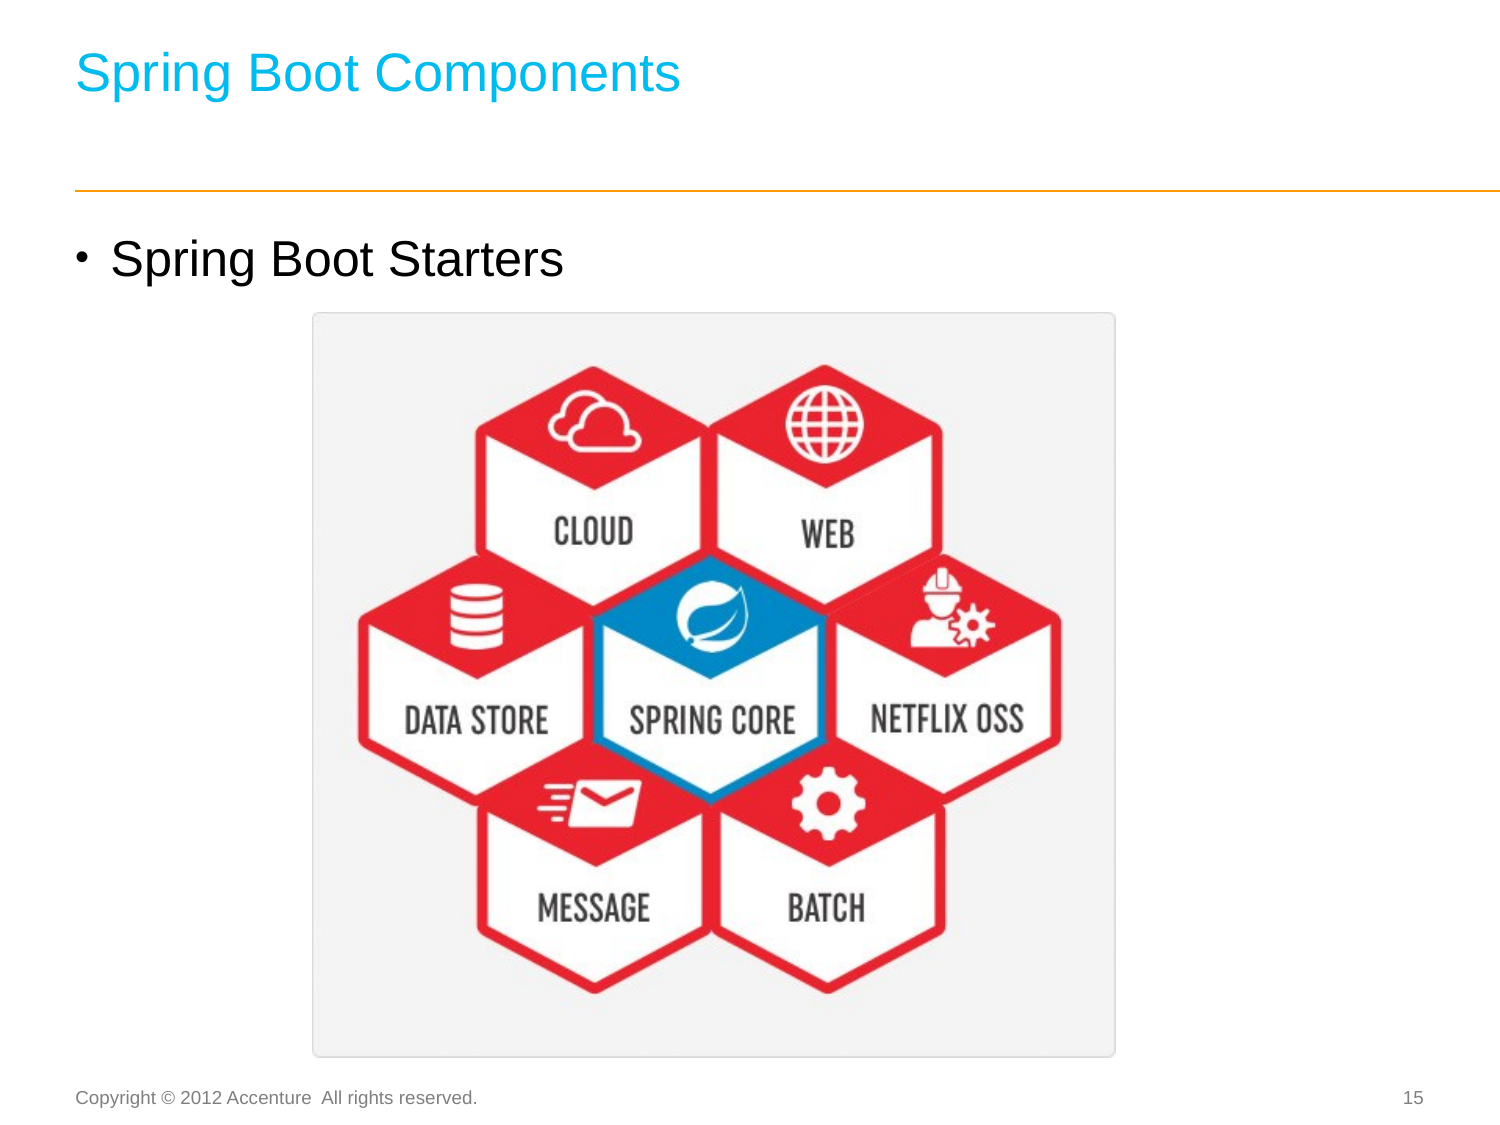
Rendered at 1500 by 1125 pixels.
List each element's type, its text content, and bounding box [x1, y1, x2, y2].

picture [312, 312, 1116, 1059]
title Spring Boot Components [75, 27, 1422, 157]
list Spring Boot Starters [75, 226, 1425, 288]
